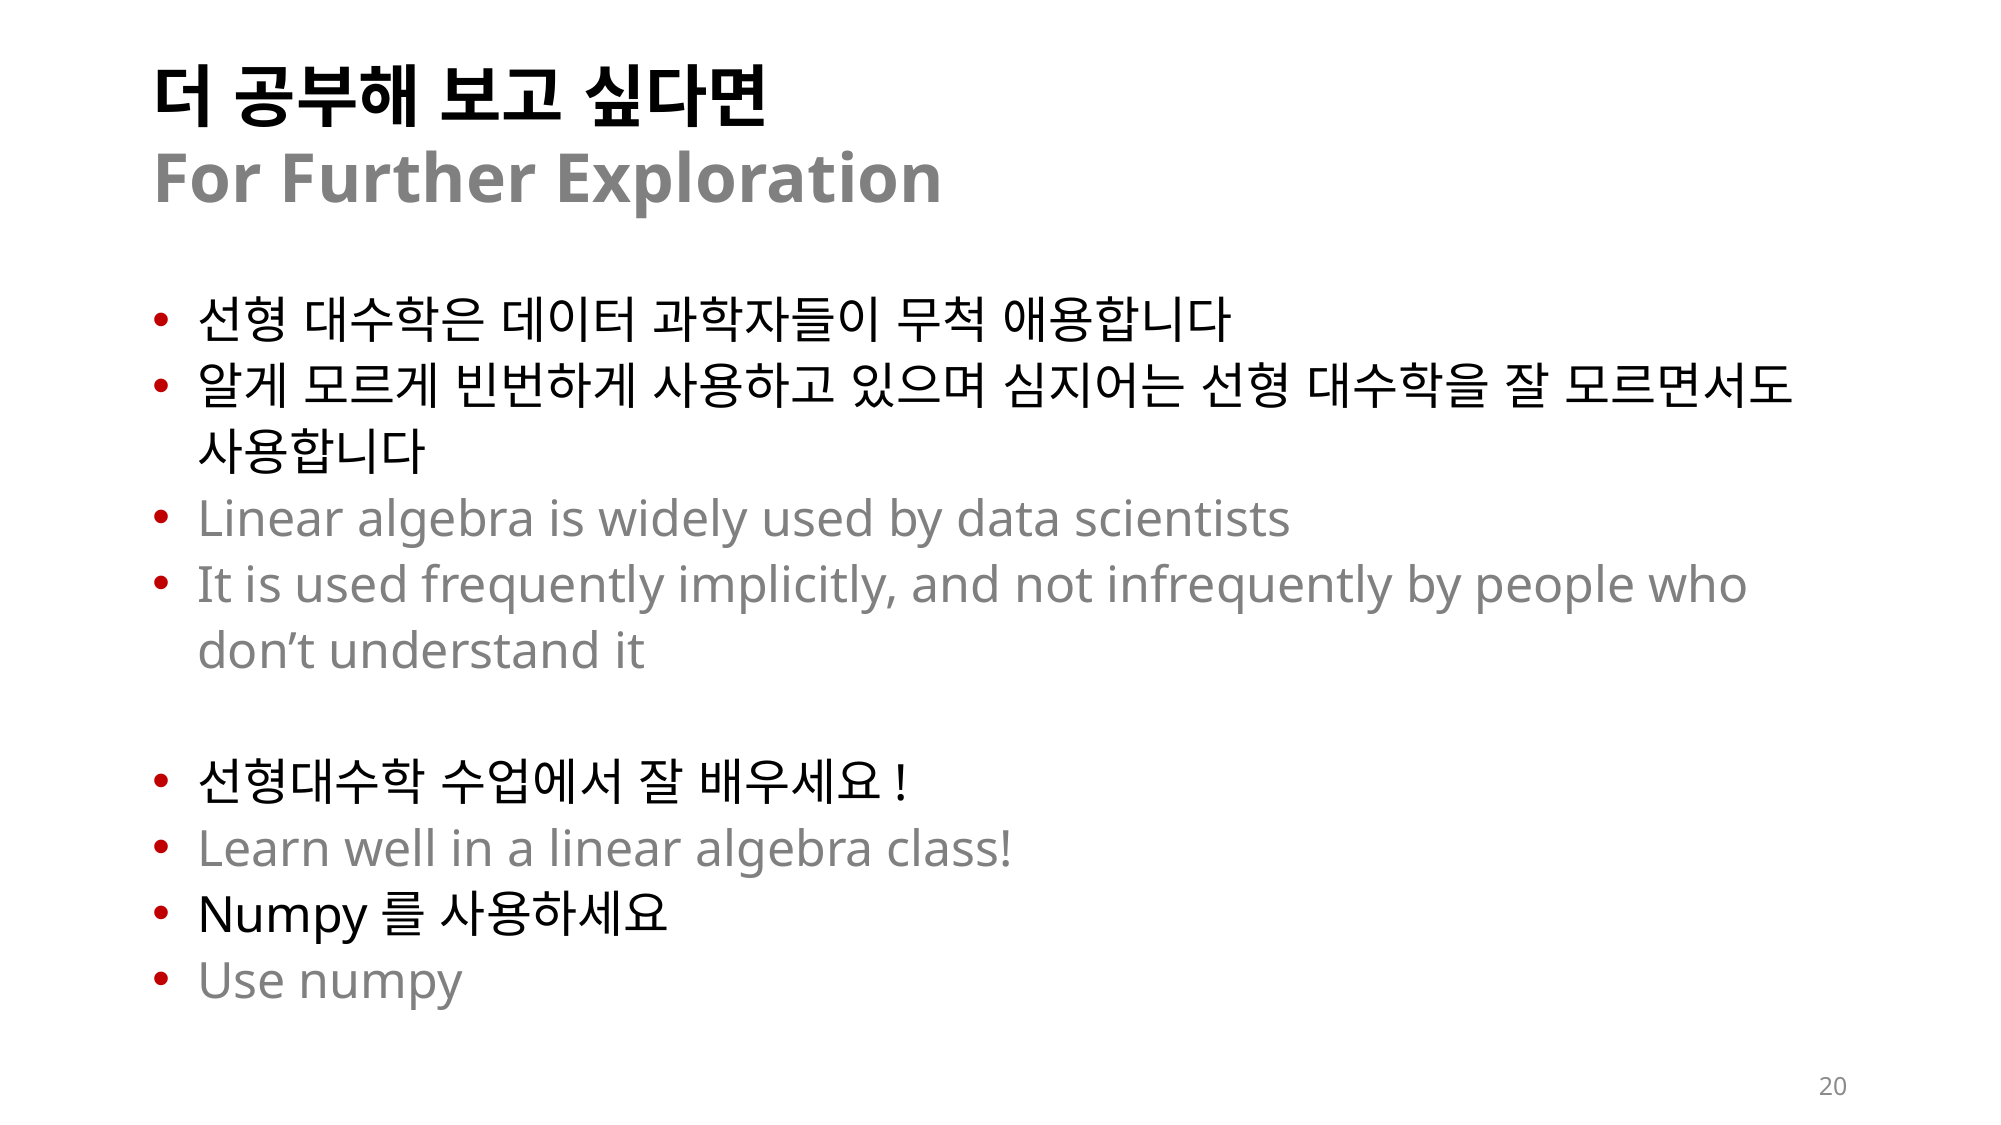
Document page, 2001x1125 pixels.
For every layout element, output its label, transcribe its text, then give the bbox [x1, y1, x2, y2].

slide_number 20 [1412, 1057, 1863, 1117]
list 선형 대수학은 데이터 과학자들이 무척 애용합니다 알게 모르게 빈번하게 사용하고 있으며 심지어는 선형 대수학을 잘 모르면서도 사용합니다 Linear algebra is widely used by data scientists It is used frequently implicitly, and not infrequently by people who don’t understand it 선형대수학 수업에서 잘 배우세요! Learn well in a linear algebra class! Numpy를 사용하세요 Use numpy [137, 275, 1835, 1043]
title 더 공부해 보고 싶다면 For Further Exploration [137, 45, 1863, 225]
